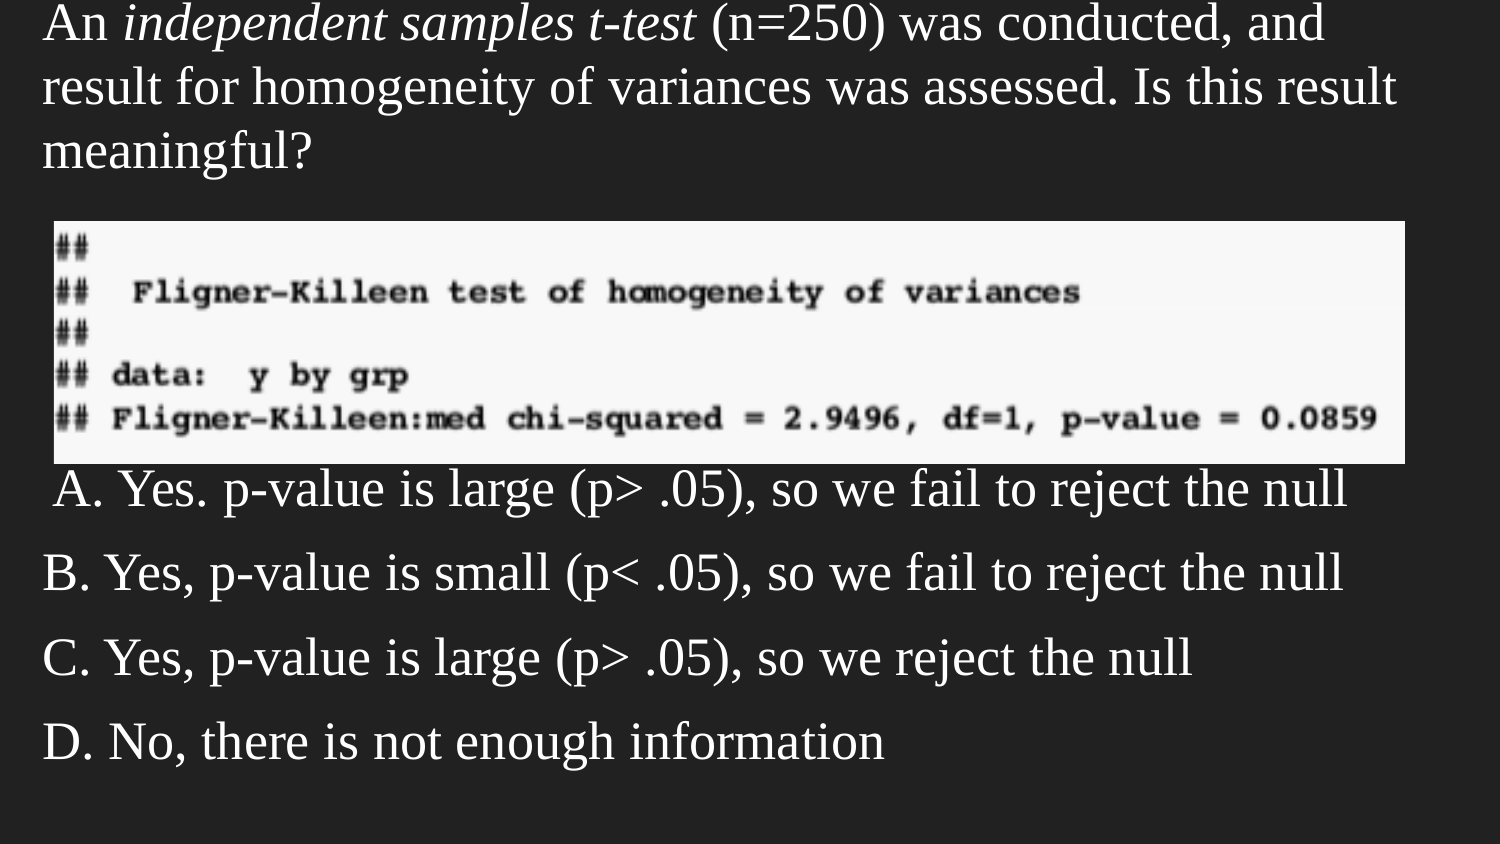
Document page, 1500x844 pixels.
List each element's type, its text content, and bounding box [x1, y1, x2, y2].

picture [53, 221, 1406, 464]
list An independent samples t-test (n=250) was conducted, and result for homogeneity of variances was assessed. Is this result meaningful? Yes. p-value is large (p> .05), so we fail to reject the null B. Yes, p-value is small (p< .05), so we fail to reject the null C. Yes, p-value is large (p> .05), so we reject the null D. No, there is not enough information [27, 0, 1457, 831]
